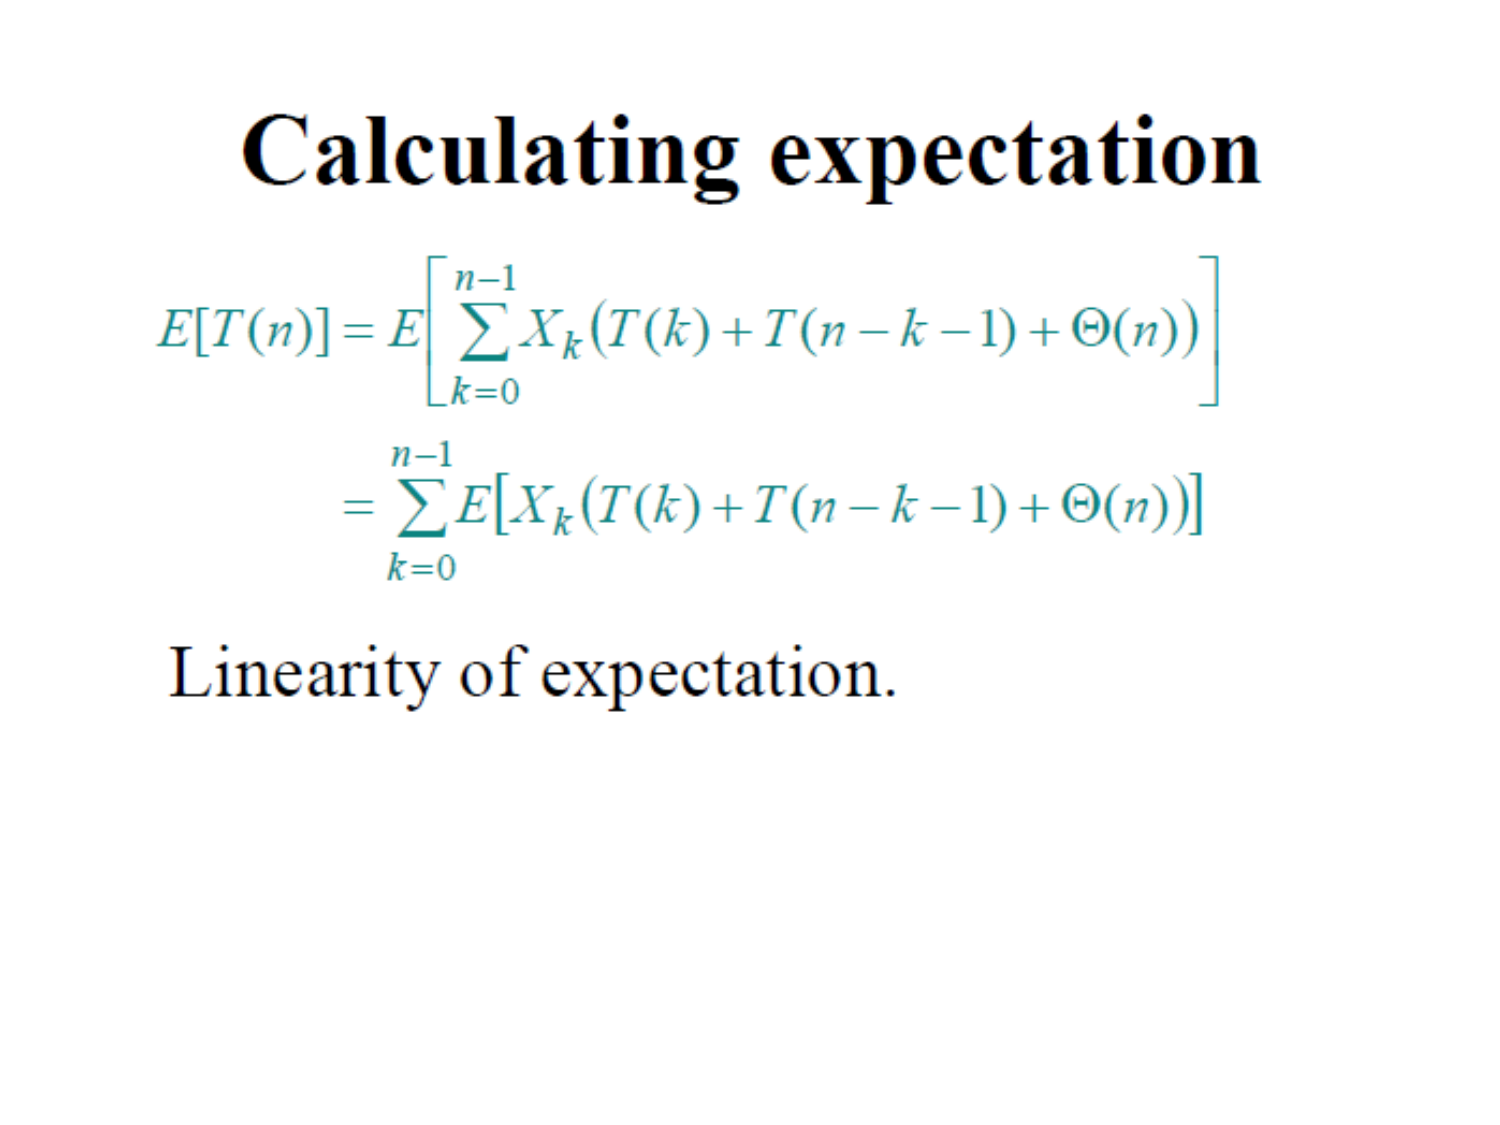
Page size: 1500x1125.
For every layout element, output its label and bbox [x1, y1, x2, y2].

picture [52, 60, 1408, 788]
